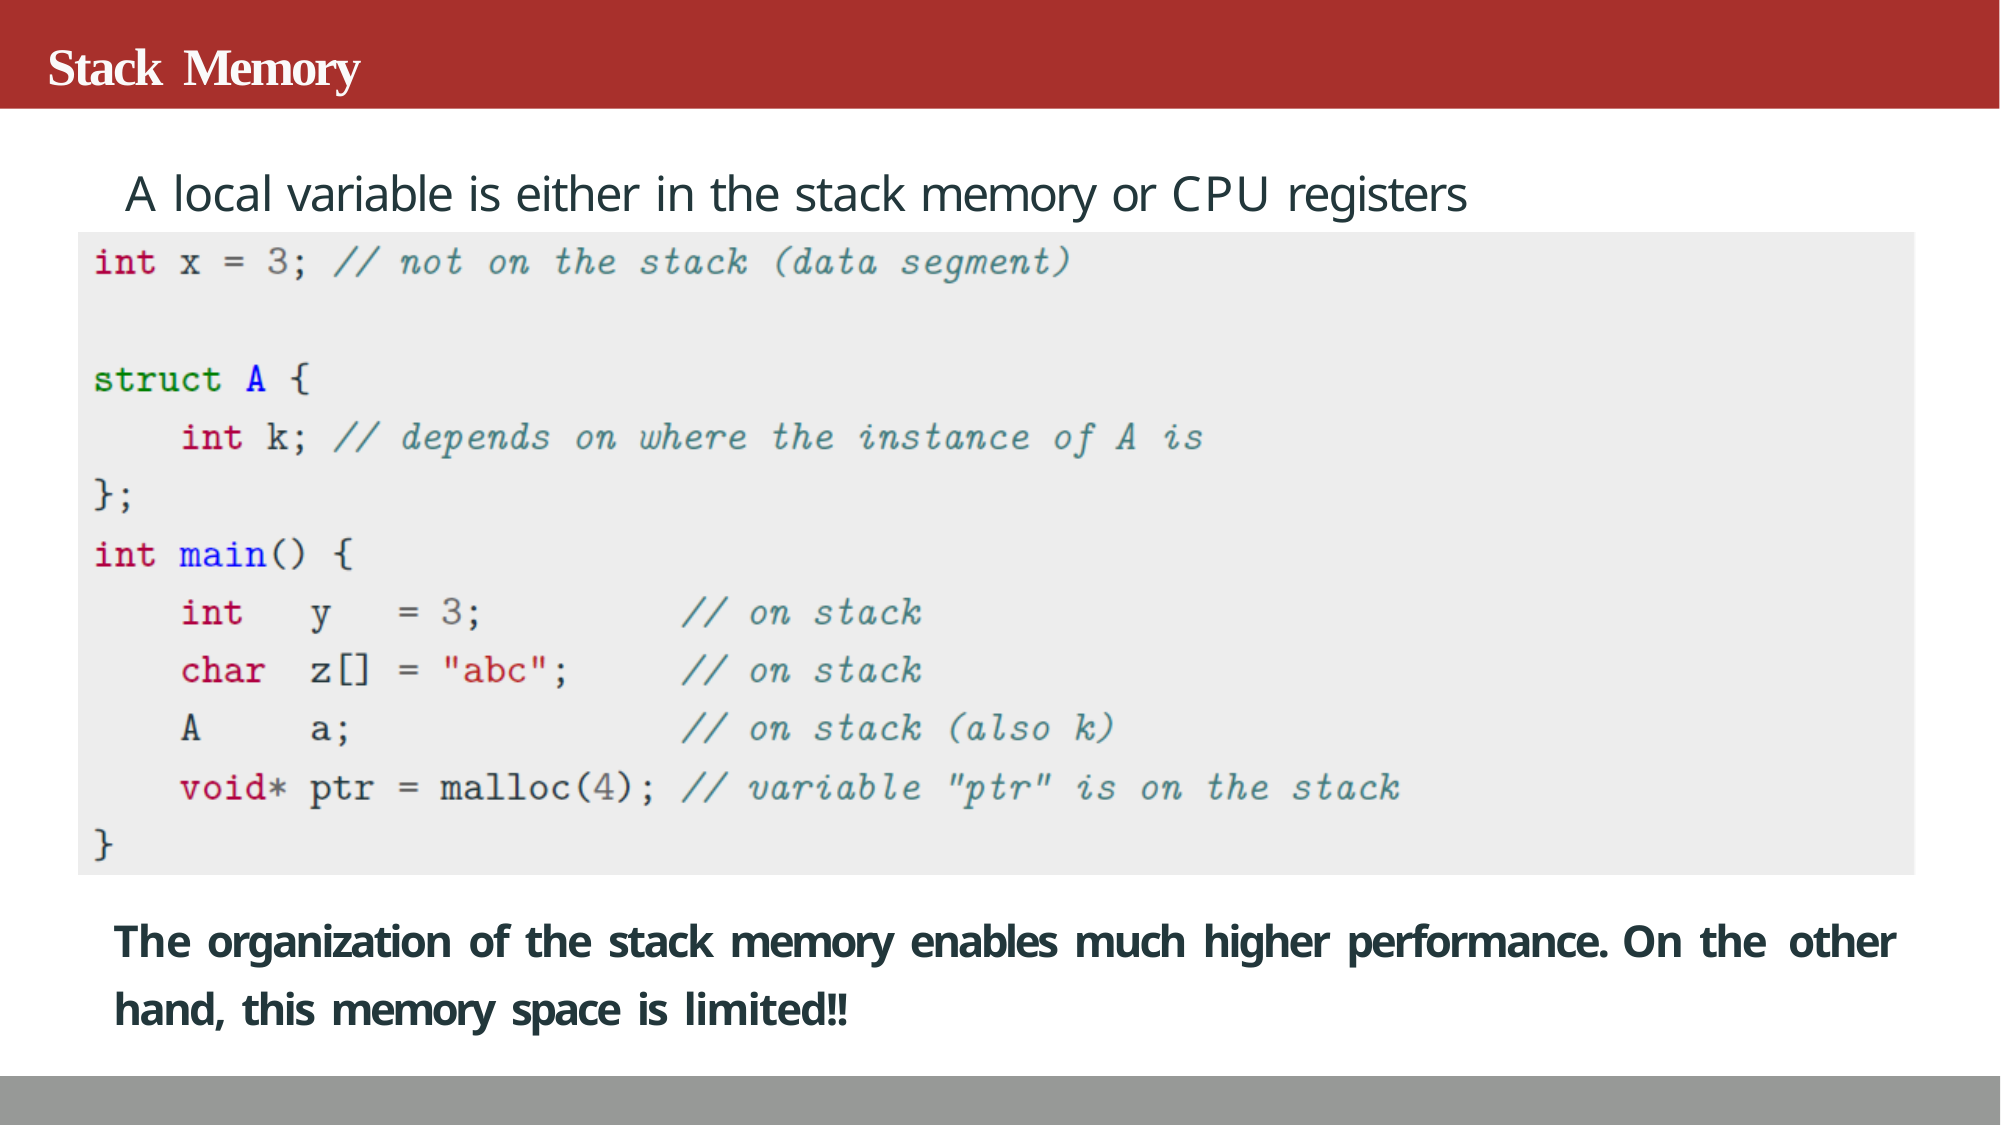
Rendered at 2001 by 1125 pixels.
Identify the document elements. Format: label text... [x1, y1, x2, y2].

text_box A local variable is either in the stack memory or CPU registers [120, 158, 1873, 221]
title Stack Memory [43, 0, 404, 159]
slide_number [1538, 1073, 1982, 1125]
picture [78, 232, 1916, 875]
text_box The organization of the stack memory enables much higher performance. On the other hand, this memory space is limited!! [109, 885, 1916, 1035]
